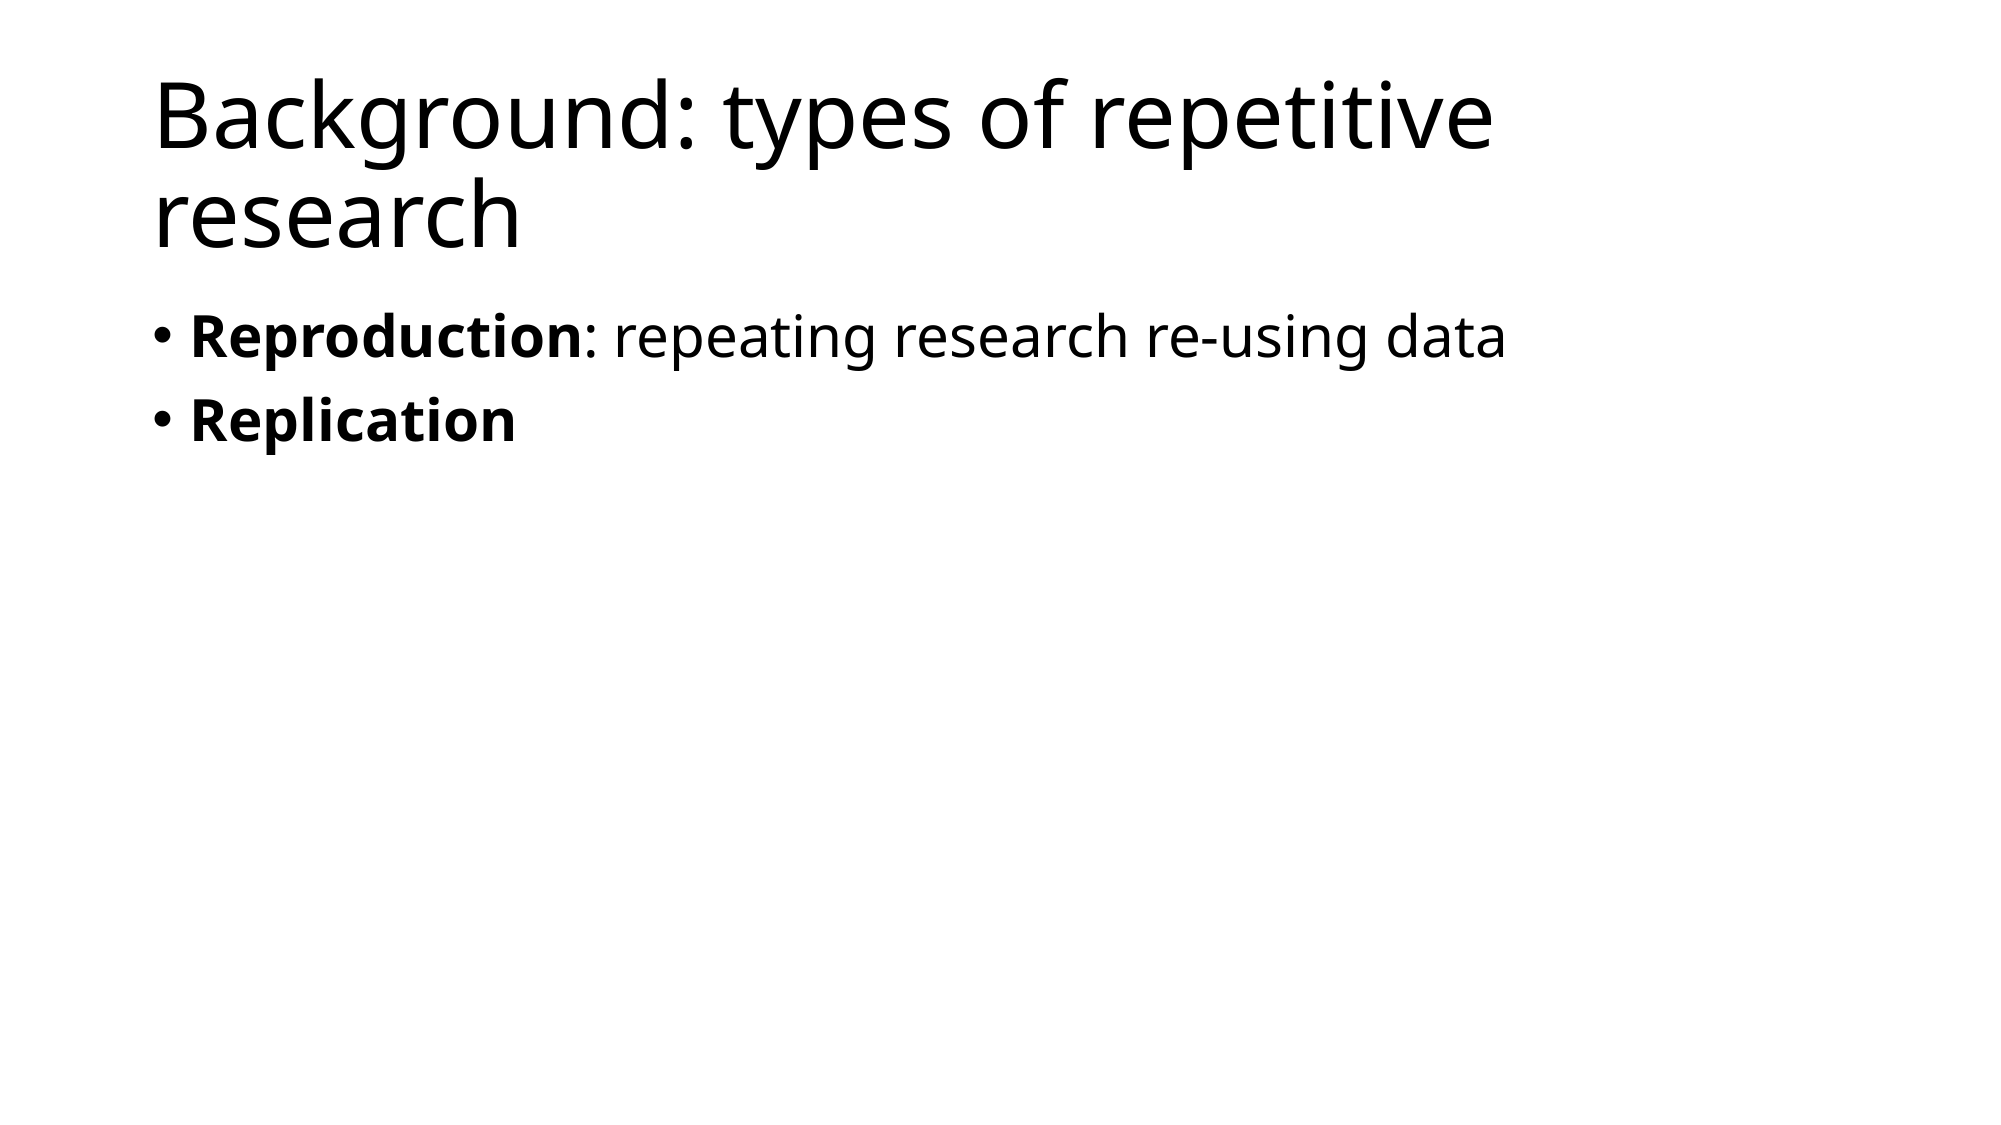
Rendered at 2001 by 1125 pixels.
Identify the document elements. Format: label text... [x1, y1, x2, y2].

title Background: types of repetitive research [137, 59, 1863, 278]
list Reproduction: repeating research re-using data Replication [137, 299, 1863, 1014]
